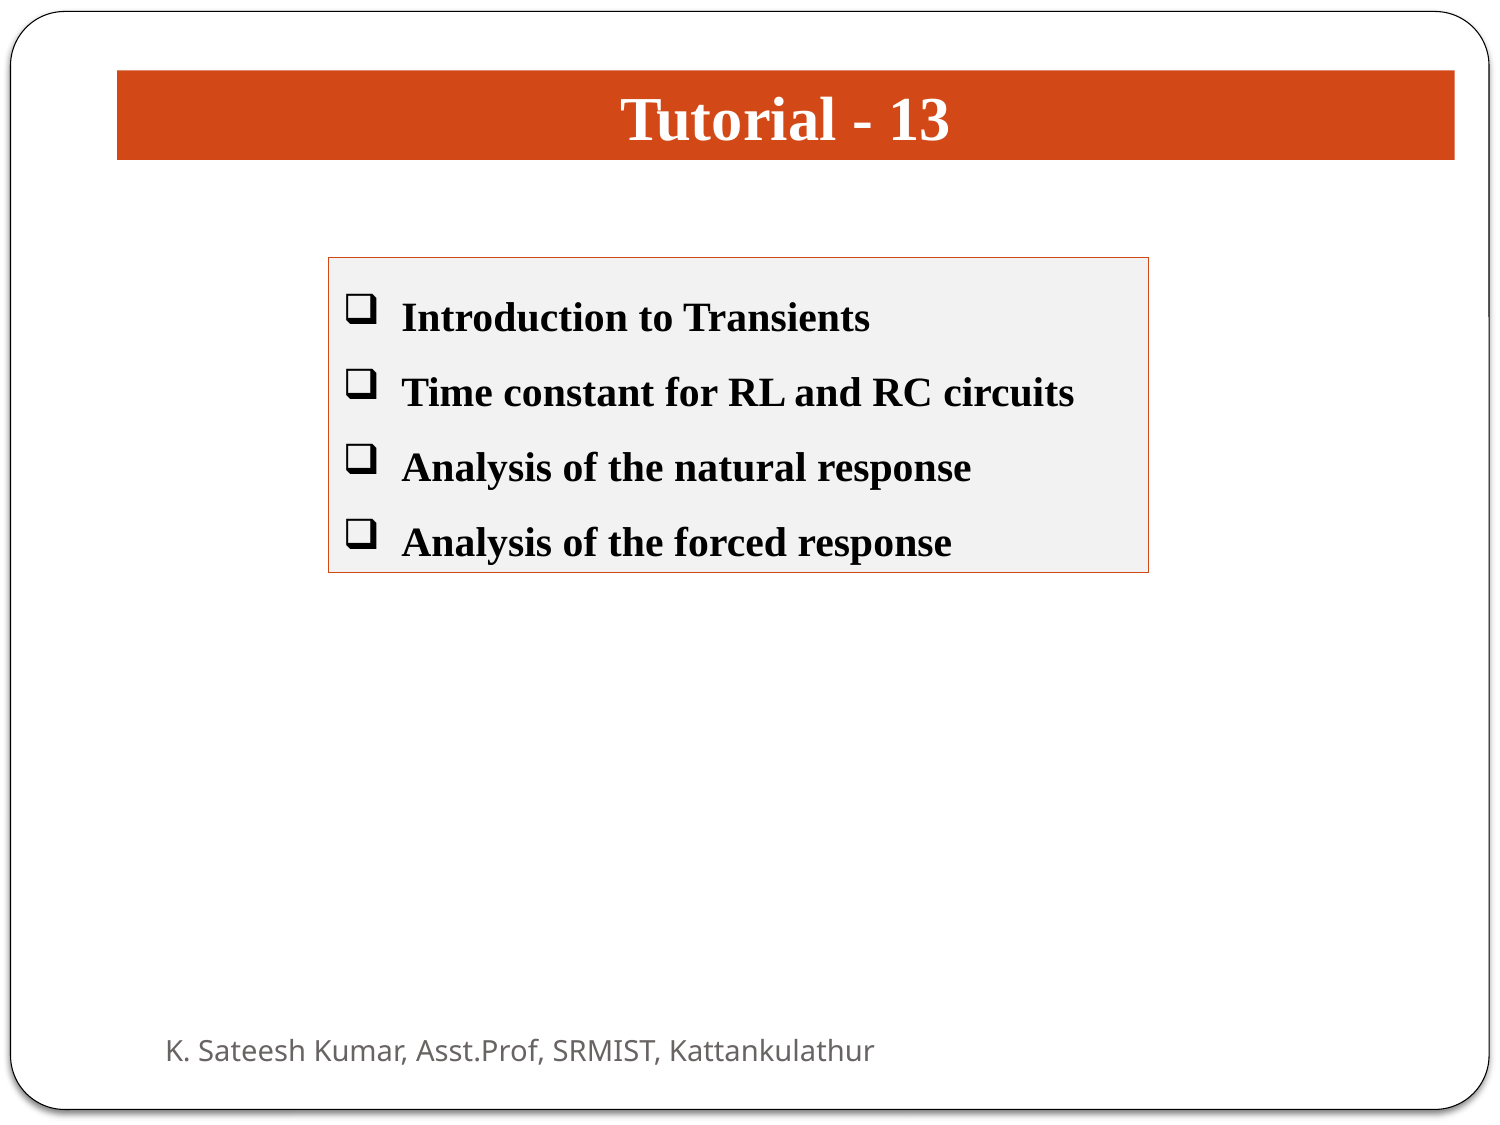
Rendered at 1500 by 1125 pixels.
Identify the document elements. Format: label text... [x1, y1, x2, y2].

text_box Tutorial - 13 [117, 70, 1455, 160]
text_box Introduction to Transients Time constant for RL and RC circuits Analysis of the natural response Analysis of the forced response [328, 257, 1149, 573]
footer K. Sateesh Kumar, Asst.Prof, SRMIST, Kattankulathur [150, 1012, 926, 1088]
